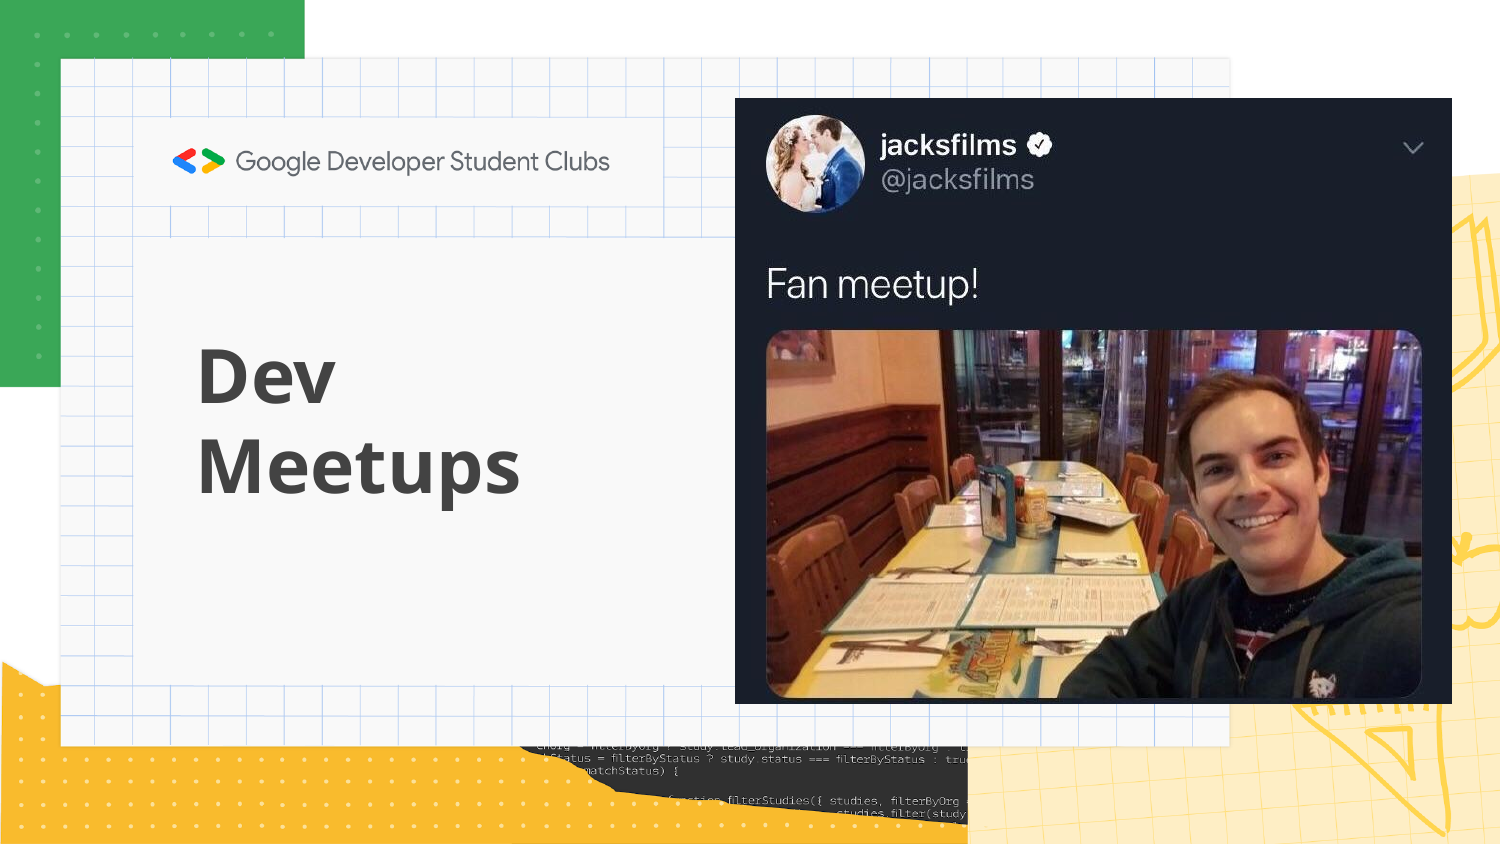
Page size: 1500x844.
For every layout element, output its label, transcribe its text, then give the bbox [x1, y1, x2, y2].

picture [0, 0, 1500, 844]
text_box Dev Meetups [180, 313, 730, 524]
